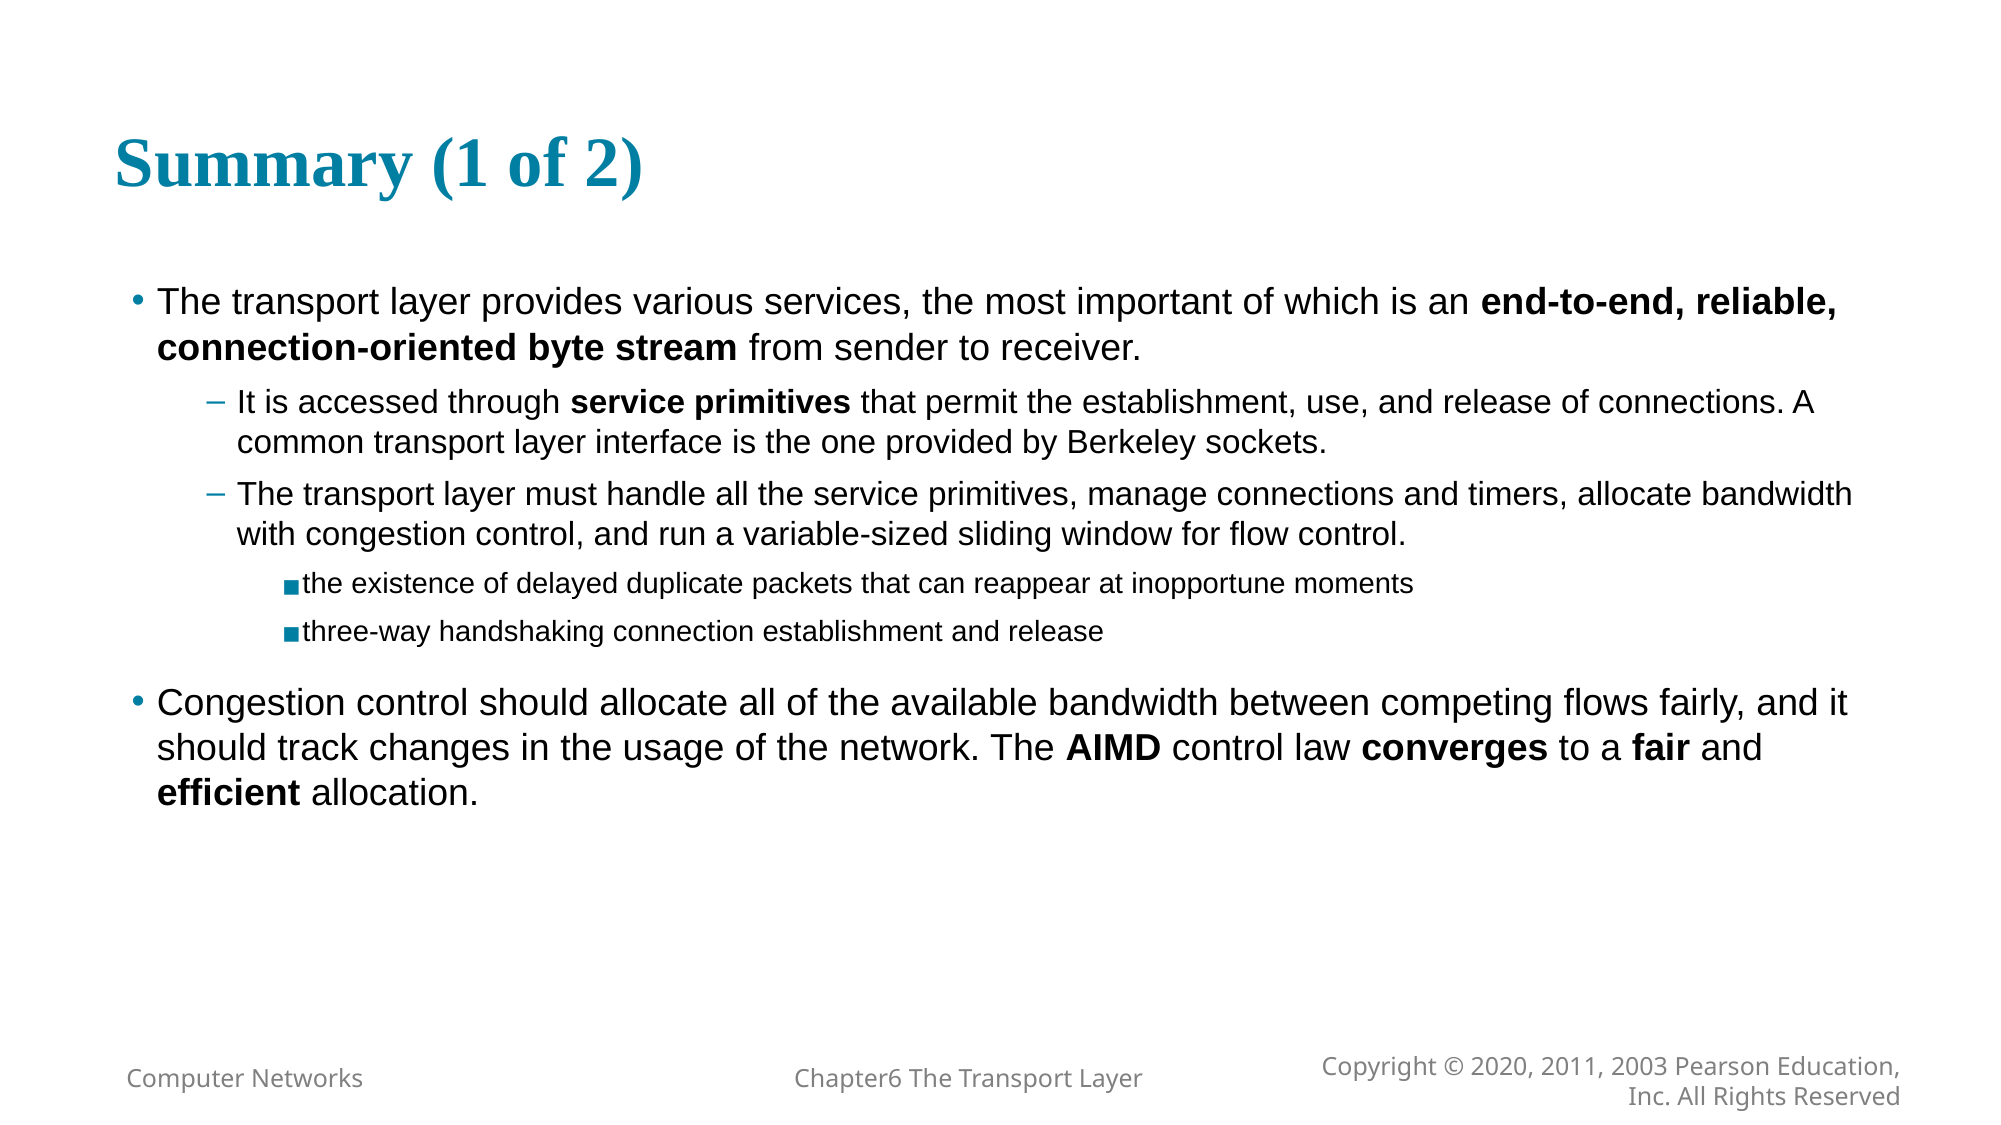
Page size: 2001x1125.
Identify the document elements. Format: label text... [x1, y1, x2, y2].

list The transport layer provides various services, the most important of which is an end-to-end, reliable, connection-oriented byte stream from sender to receiver. It is accessed through service primitives that permit the establishment, use, and release of connections. A common transport layer interface is the one provided by Berkeley sockets. The transport layer must handle all the service primitives, manage connections and timers, allocate bandwidth with congestion control, and run a variable-sized sliding window for flow control. the existence of delayed duplicate packets that can reappear at inopportune moments three-way handshaking connection establishment and release Congestion control should allocate all of the available bandwidth between competing flows fairly, and it should track changes in the usage of the network. The AIMD control law converges to a fair and efficient allocation. [99, 262, 1900, 1005]
title Summary (1 of 2) [99, 35, 1900, 216]
